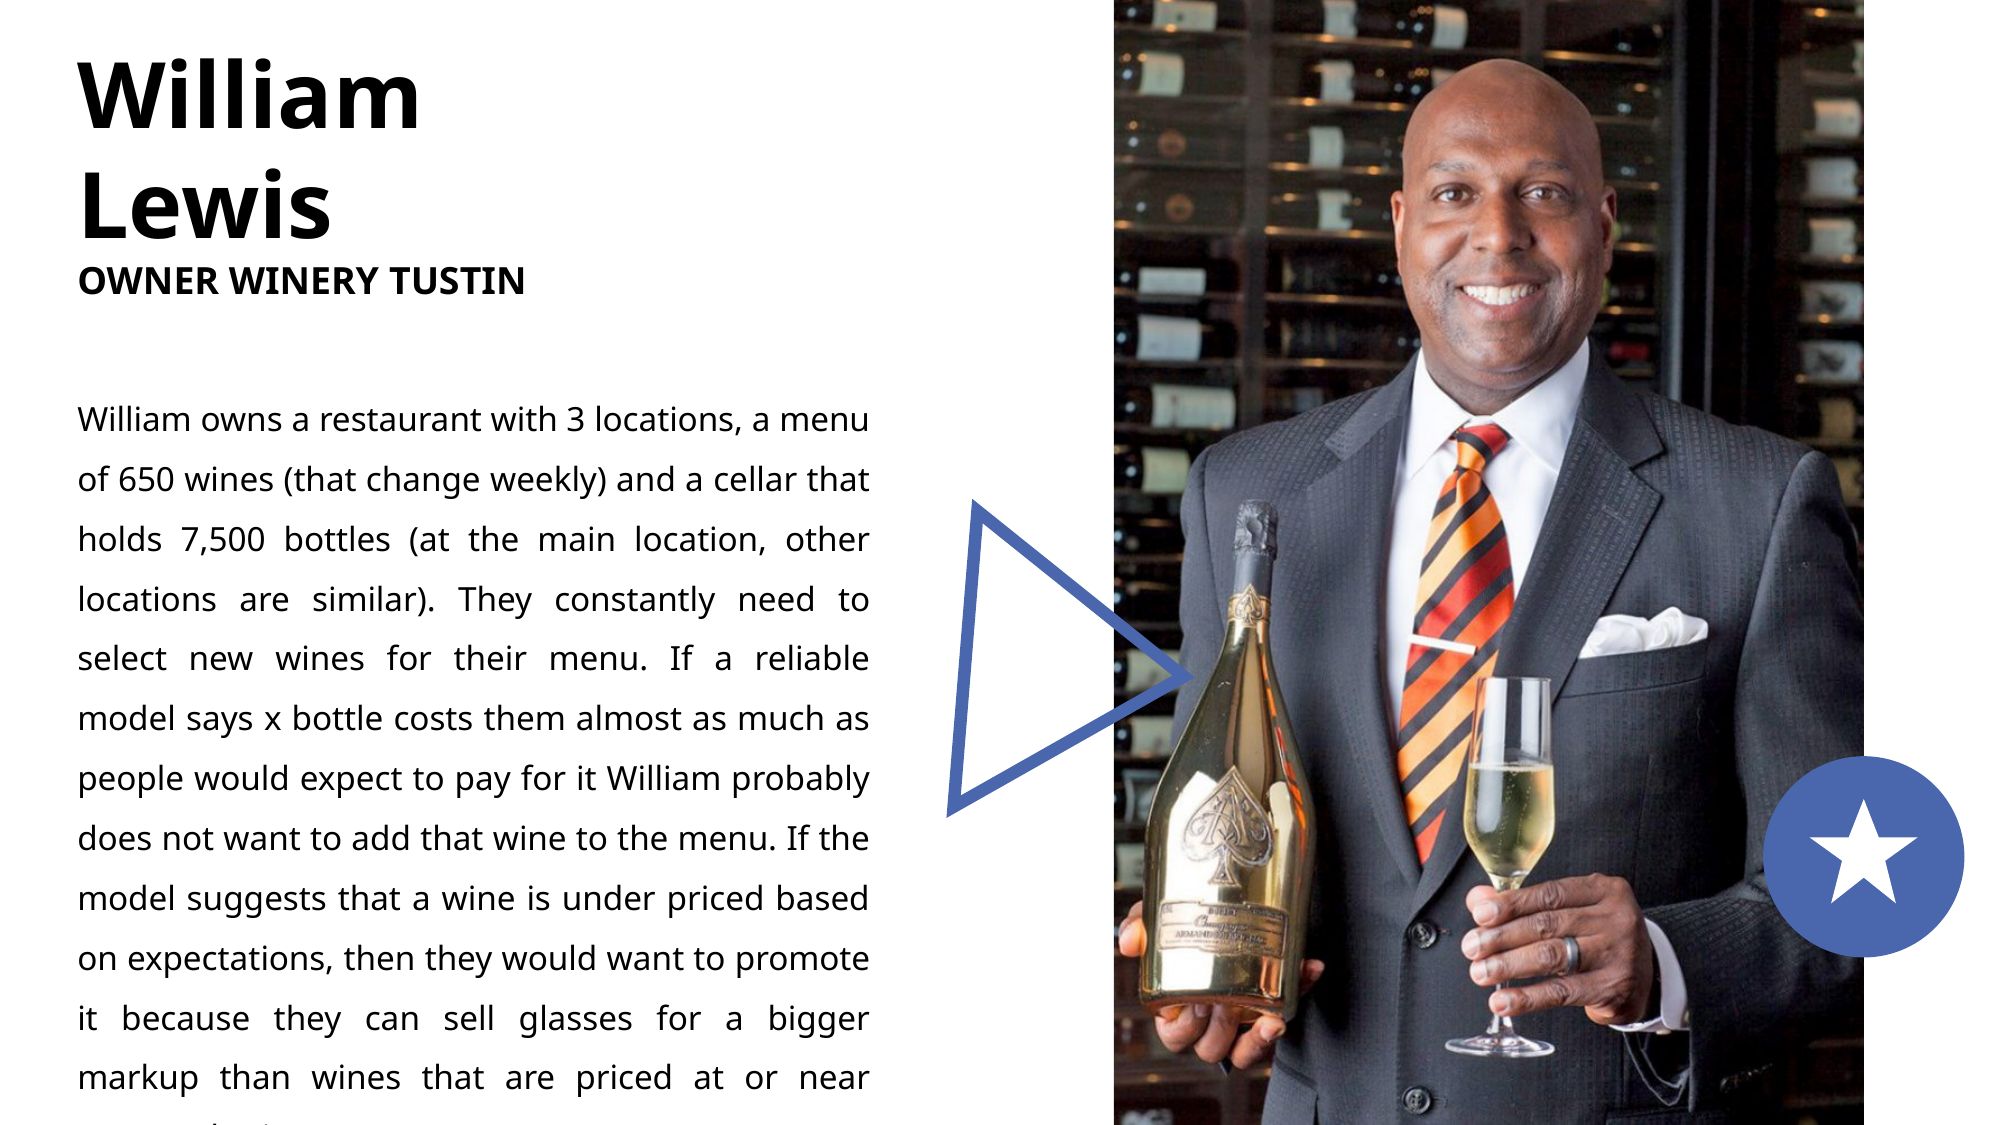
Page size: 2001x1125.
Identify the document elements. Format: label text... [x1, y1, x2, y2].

text_box William Lewis OWNER WINERY TUSTIN [62, 29, 664, 310]
picture [1113, 0, 1865, 1125]
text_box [1762, 755, 1965, 958]
text_box [951, 506, 1108, 811]
text_box William owns a restaurant with 3 locations, a menu of 650 wines (that change weekly) and a cellar that holds 7,500 bottles (at the main location, other locations are similar). They constantly need to select new wines for their menu. If a reliable model says x bottle costs them almost as much as people would expect to pay for it William probably does not want to add that wine to the menu. If the model suggests that a wine is under priced based on expectations, then they would want to promote it because they can sell glasses for a bigger markup than wines that are priced at or near expected price. [62, 370, 887, 1125]
